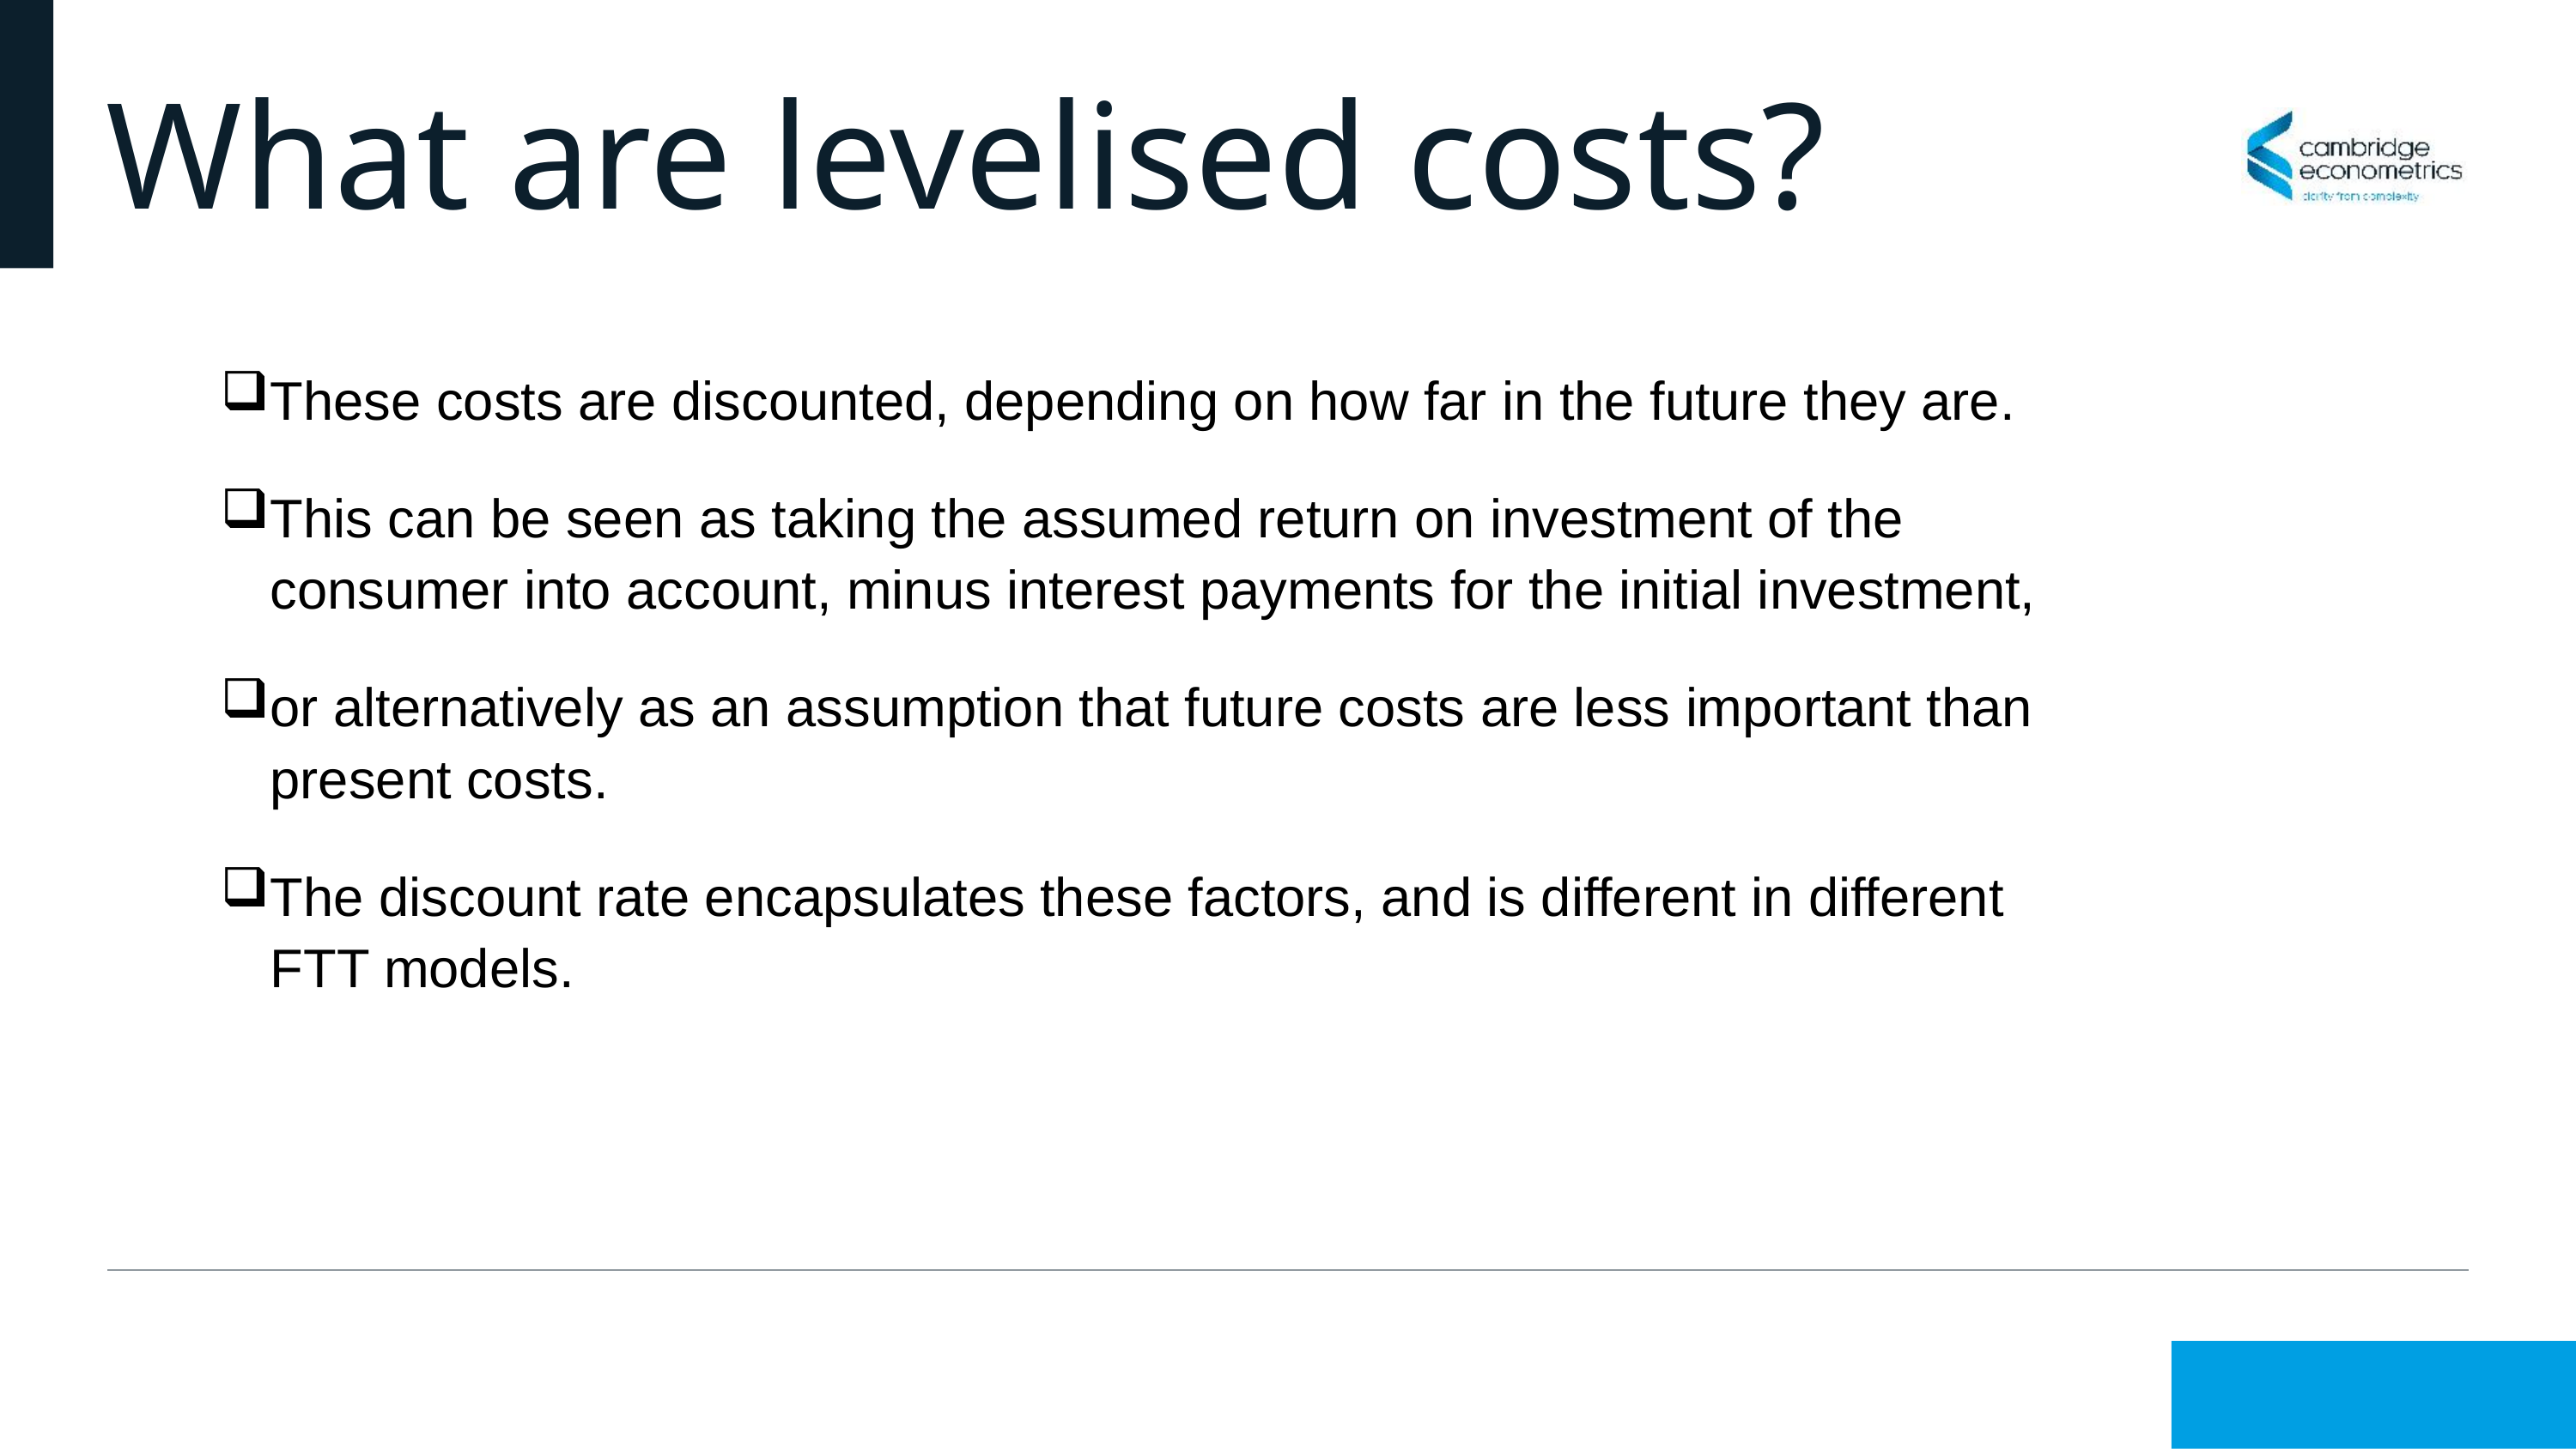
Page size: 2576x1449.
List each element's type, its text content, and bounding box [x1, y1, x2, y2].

list These costs are discounted, depending on how far in the future they are. This can be seen as taking the assumed return on investment of the consumer into account, minus interest payments for the initial investment, or alternatively as an assumption that future costs are less important than present costs. The discount rate encapsulates these factors, and is different in different FTT models. [221, 359, 2103, 1119]
title What are levelised costs? [106, 82, 2135, 269]
picture [2241, 107, 2469, 206]
